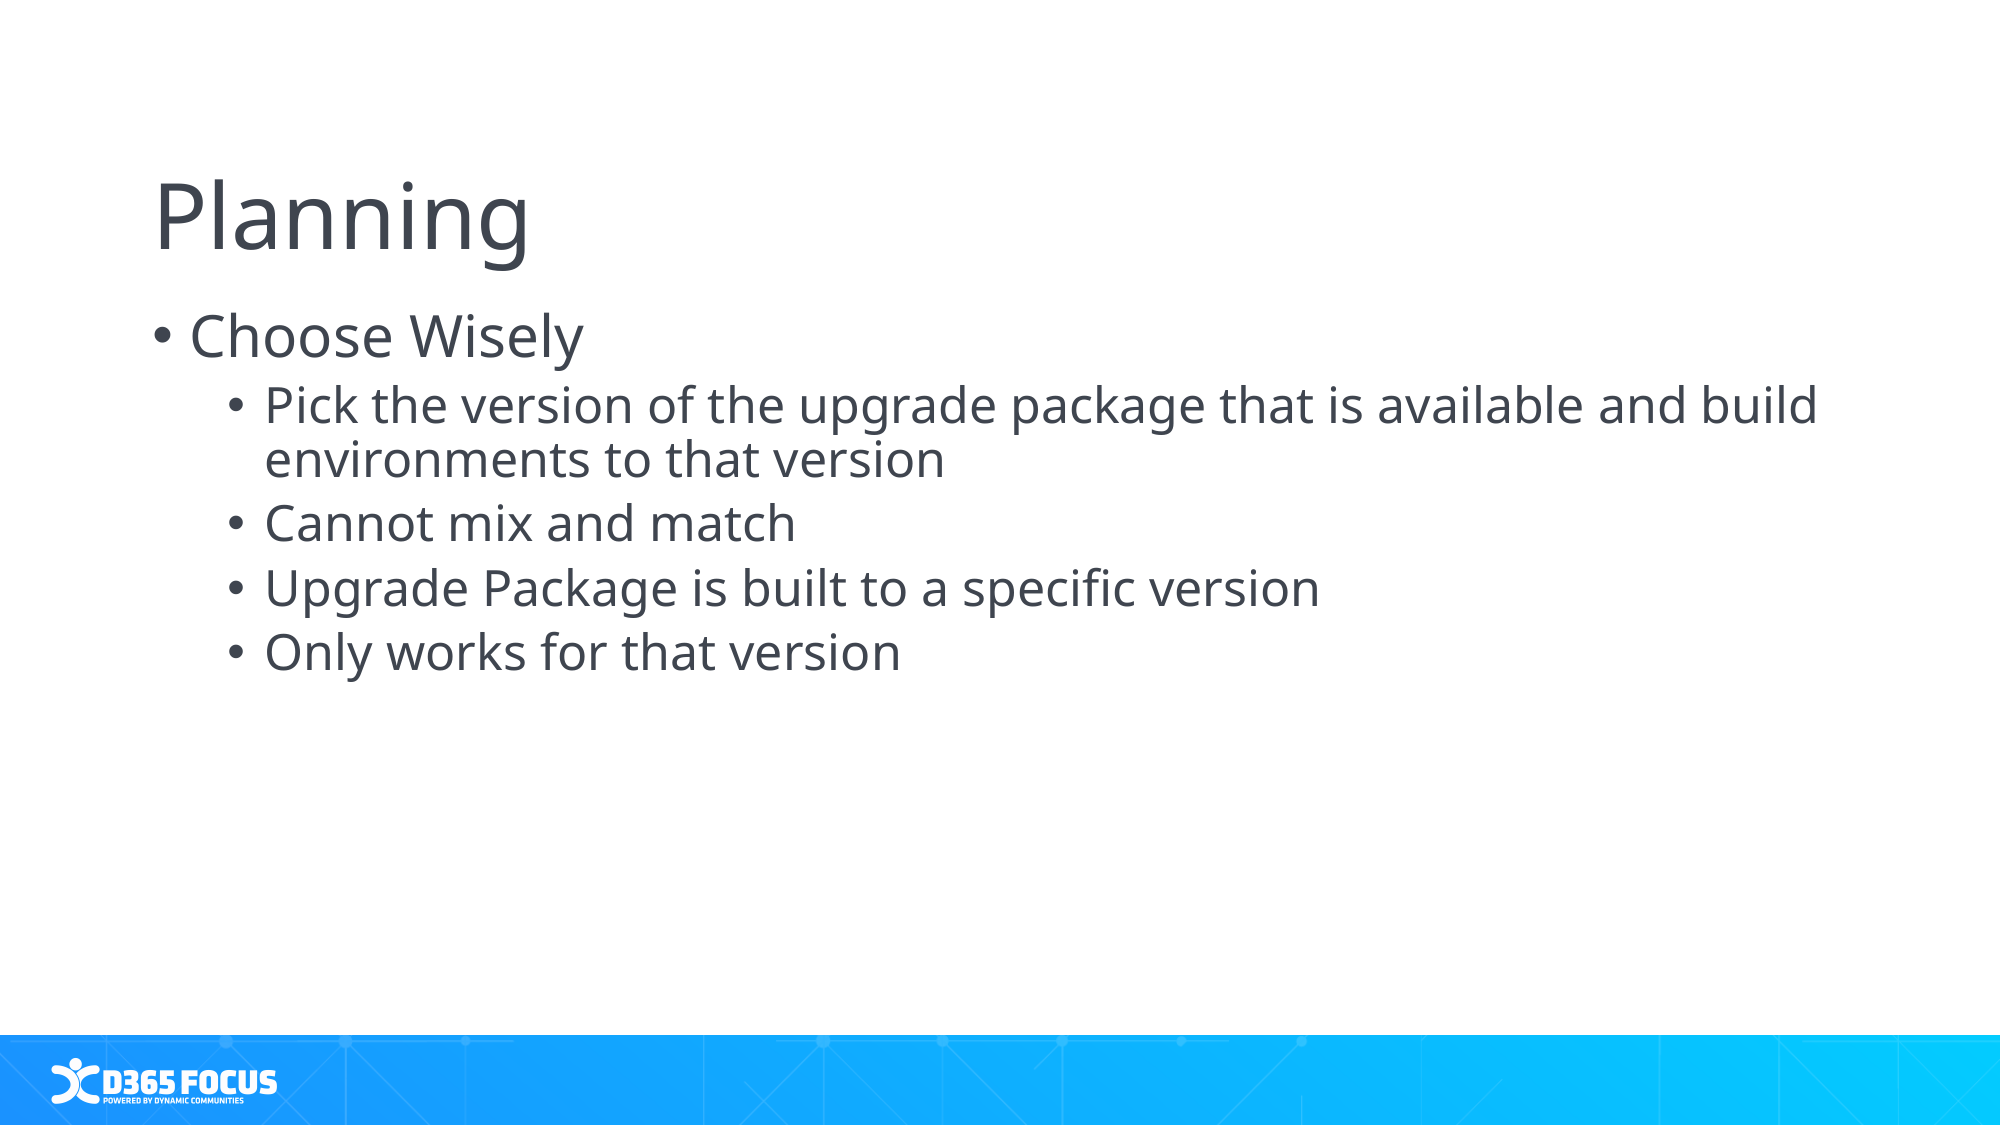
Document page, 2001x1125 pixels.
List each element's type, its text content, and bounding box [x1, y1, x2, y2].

list Choose Wisely Pick the version of the upgrade package that is available and build environments to that version Cannot mix and match Upgrade Package is built to a specific version Only works for that version [137, 299, 1863, 1014]
picture [0, 1035, 934, 1125]
title Planning [137, 59, 1863, 278]
picture [937, 1035, 948, 1125]
picture [1057, 1035, 1067, 1125]
picture [1177, 1037, 1186, 1046]
picture [1297, 1037, 1306, 1046]
